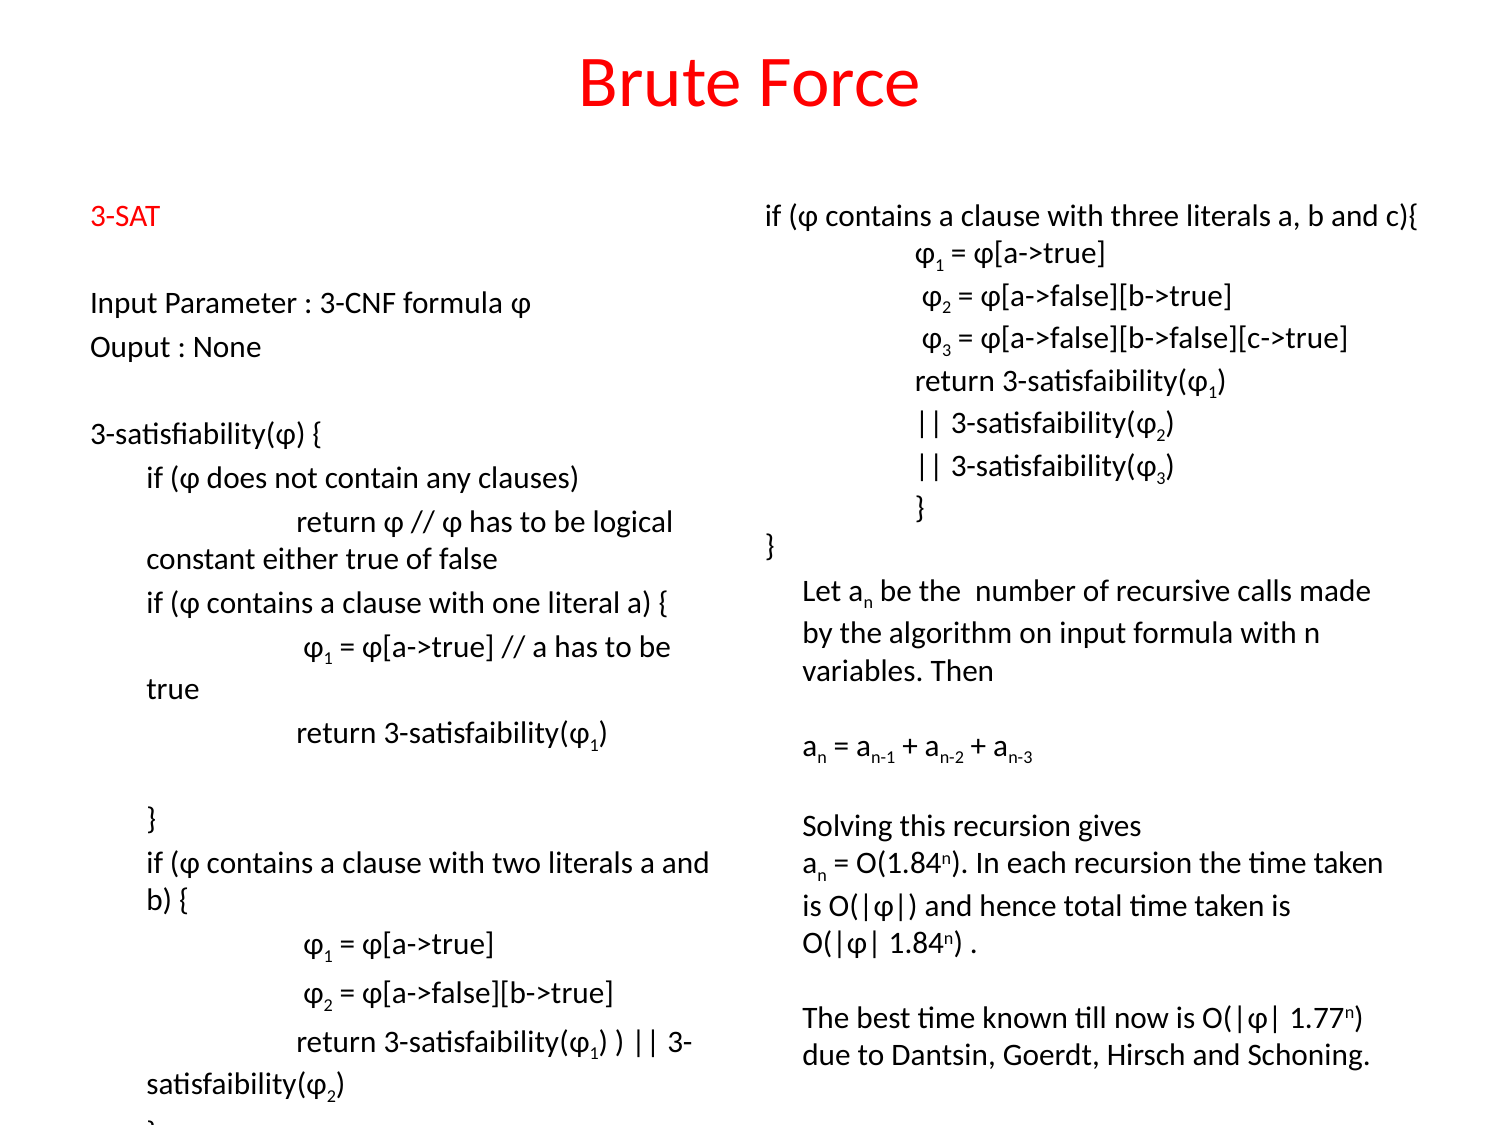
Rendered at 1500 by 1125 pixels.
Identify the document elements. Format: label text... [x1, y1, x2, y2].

title Brute Force [75, 24, 1425, 130]
text_box Let an be the number of recursive calls made by the algorithm on input formula with n variables. Then an = an-1 + an-2 + an-3 Solving this recursion gives an = O(1.84n). In each recursion the time taken is O(|φ|) and hence total time taken is O(|φ| 1.84n) . The best time known till now is O(|φ| 1.77n) due to Dantsin, Goerdt, Hirsch and Schoning. [787, 562, 1400, 1080]
text_box if (φ contains a clause with three literals a, b and c){ φ1 = φ[a->true] φ2 = φ[a->false][b->true] φ3 = φ[a->false][b->false][c->true] return 3-satisfaibility(φ1) || 3-satisfaibility(φ2) || 3-satisfaibility(φ3) } } [750, 187, 1475, 570]
list 3-SAT Input Parameter : 3-CNF formula φ Ouput : None 3-satisfiability(φ) { if (φ does not contain any clauses) return φ // φ has to be logical constant either true of false if (φ contains a clause with one literal a) { φ1 = φ[a->true] // a has to be true return 3-satisfaibility(φ1) } if (φ contains a clause with two literals a and b) { φ1 = φ[a->true] φ2 = φ[a->false][b->true] return 3-satisfaibility(φ1) ) || 3-satisfaibility(φ2) } [75, 187, 738, 1100]
